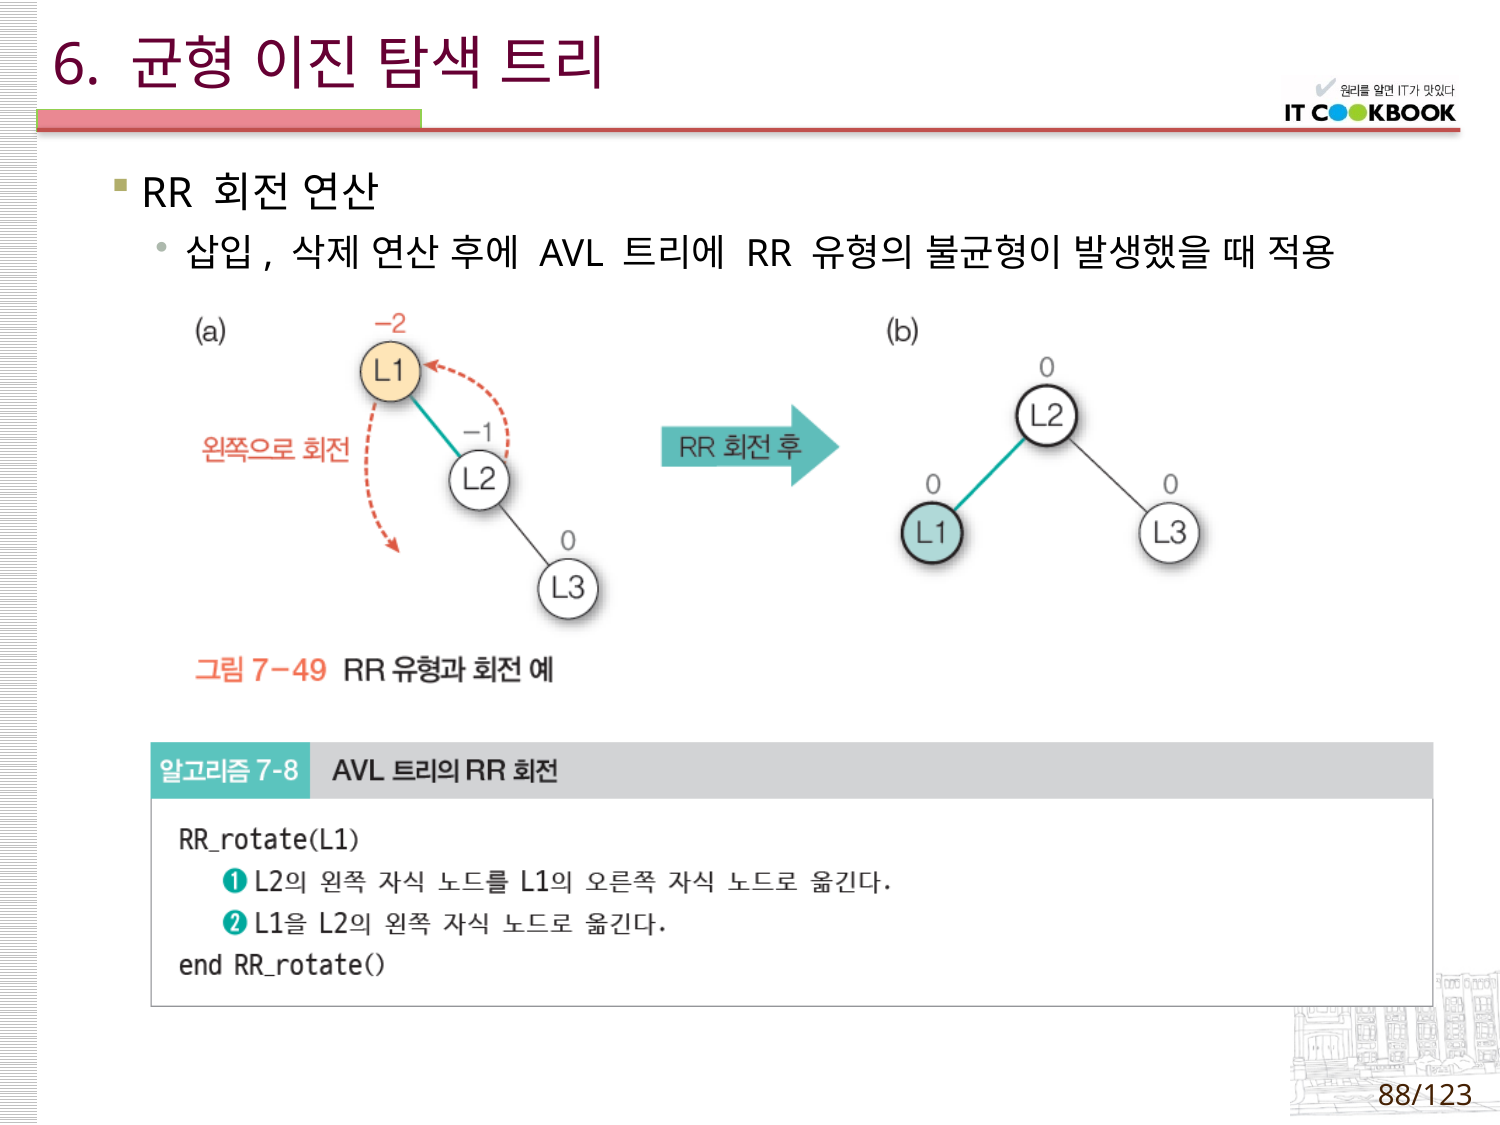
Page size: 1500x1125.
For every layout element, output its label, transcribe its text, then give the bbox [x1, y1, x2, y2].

picture [1281, 109, 1459, 123]
picture [1290, 874, 1500, 1125]
title 6. 균형 이진 탐색 트리 [37, 13, 1459, 109]
picture [182, 302, 1235, 691]
picture [1381, 1095, 1390, 1103]
picture [147, 741, 1436, 1007]
picture [1398, 1095, 1407, 1103]
list RR 회전 연산 삽입, 삭제 연산 후에 AVL 트리에 RR 유형의 불균형이 발생했을 때 적용 [37, 152, 1463, 1091]
